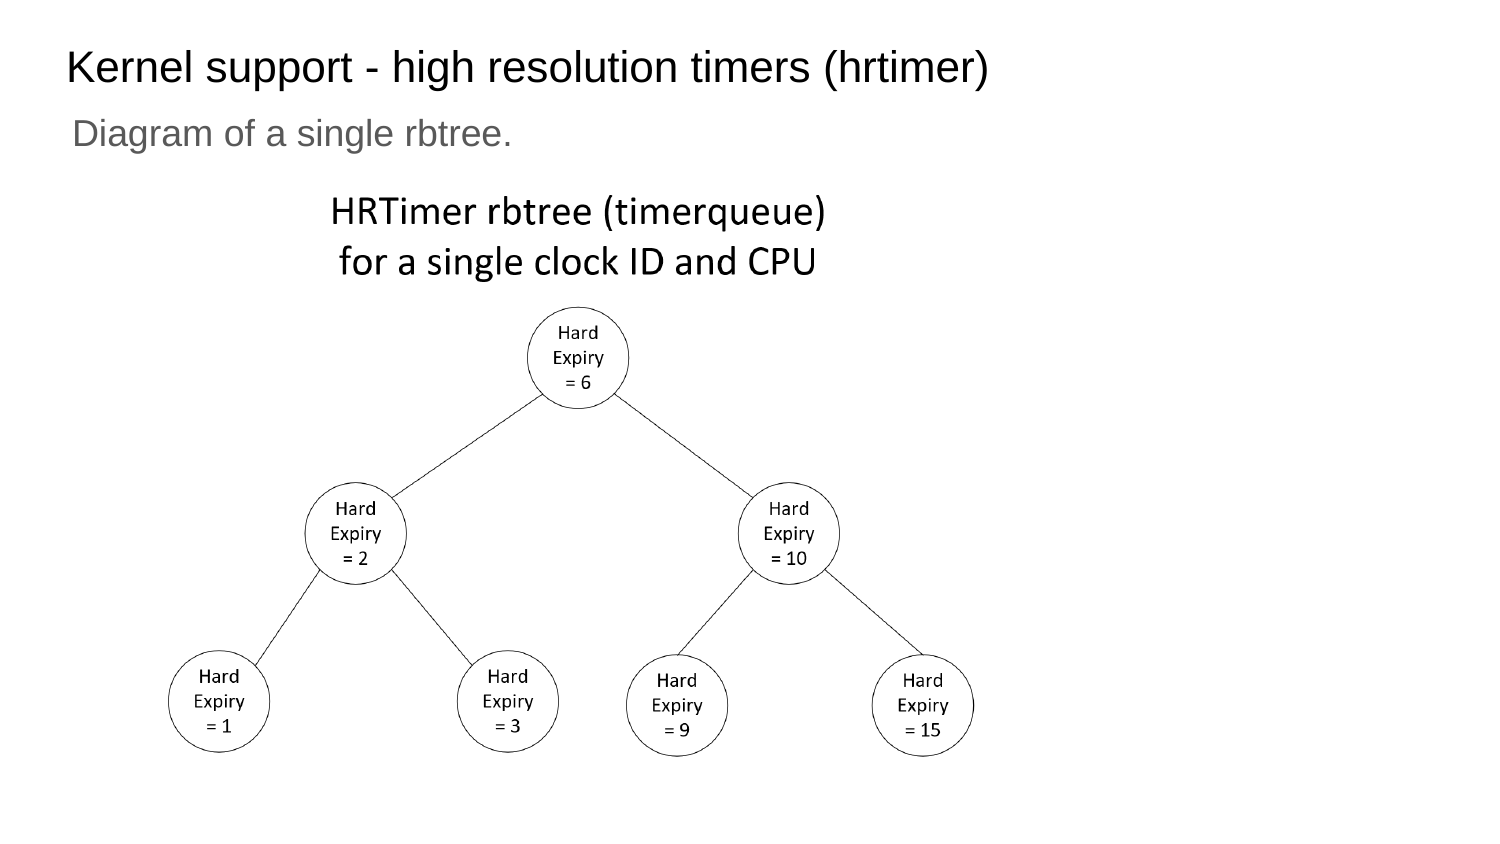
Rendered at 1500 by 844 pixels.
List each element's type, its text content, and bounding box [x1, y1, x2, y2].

text_box Diagram of a single rbtree. [57, 94, 1307, 170]
title Kernel support - high resolution timers (hrtimer) [51, 23, 1449, 117]
picture [104, 150, 1058, 813]
